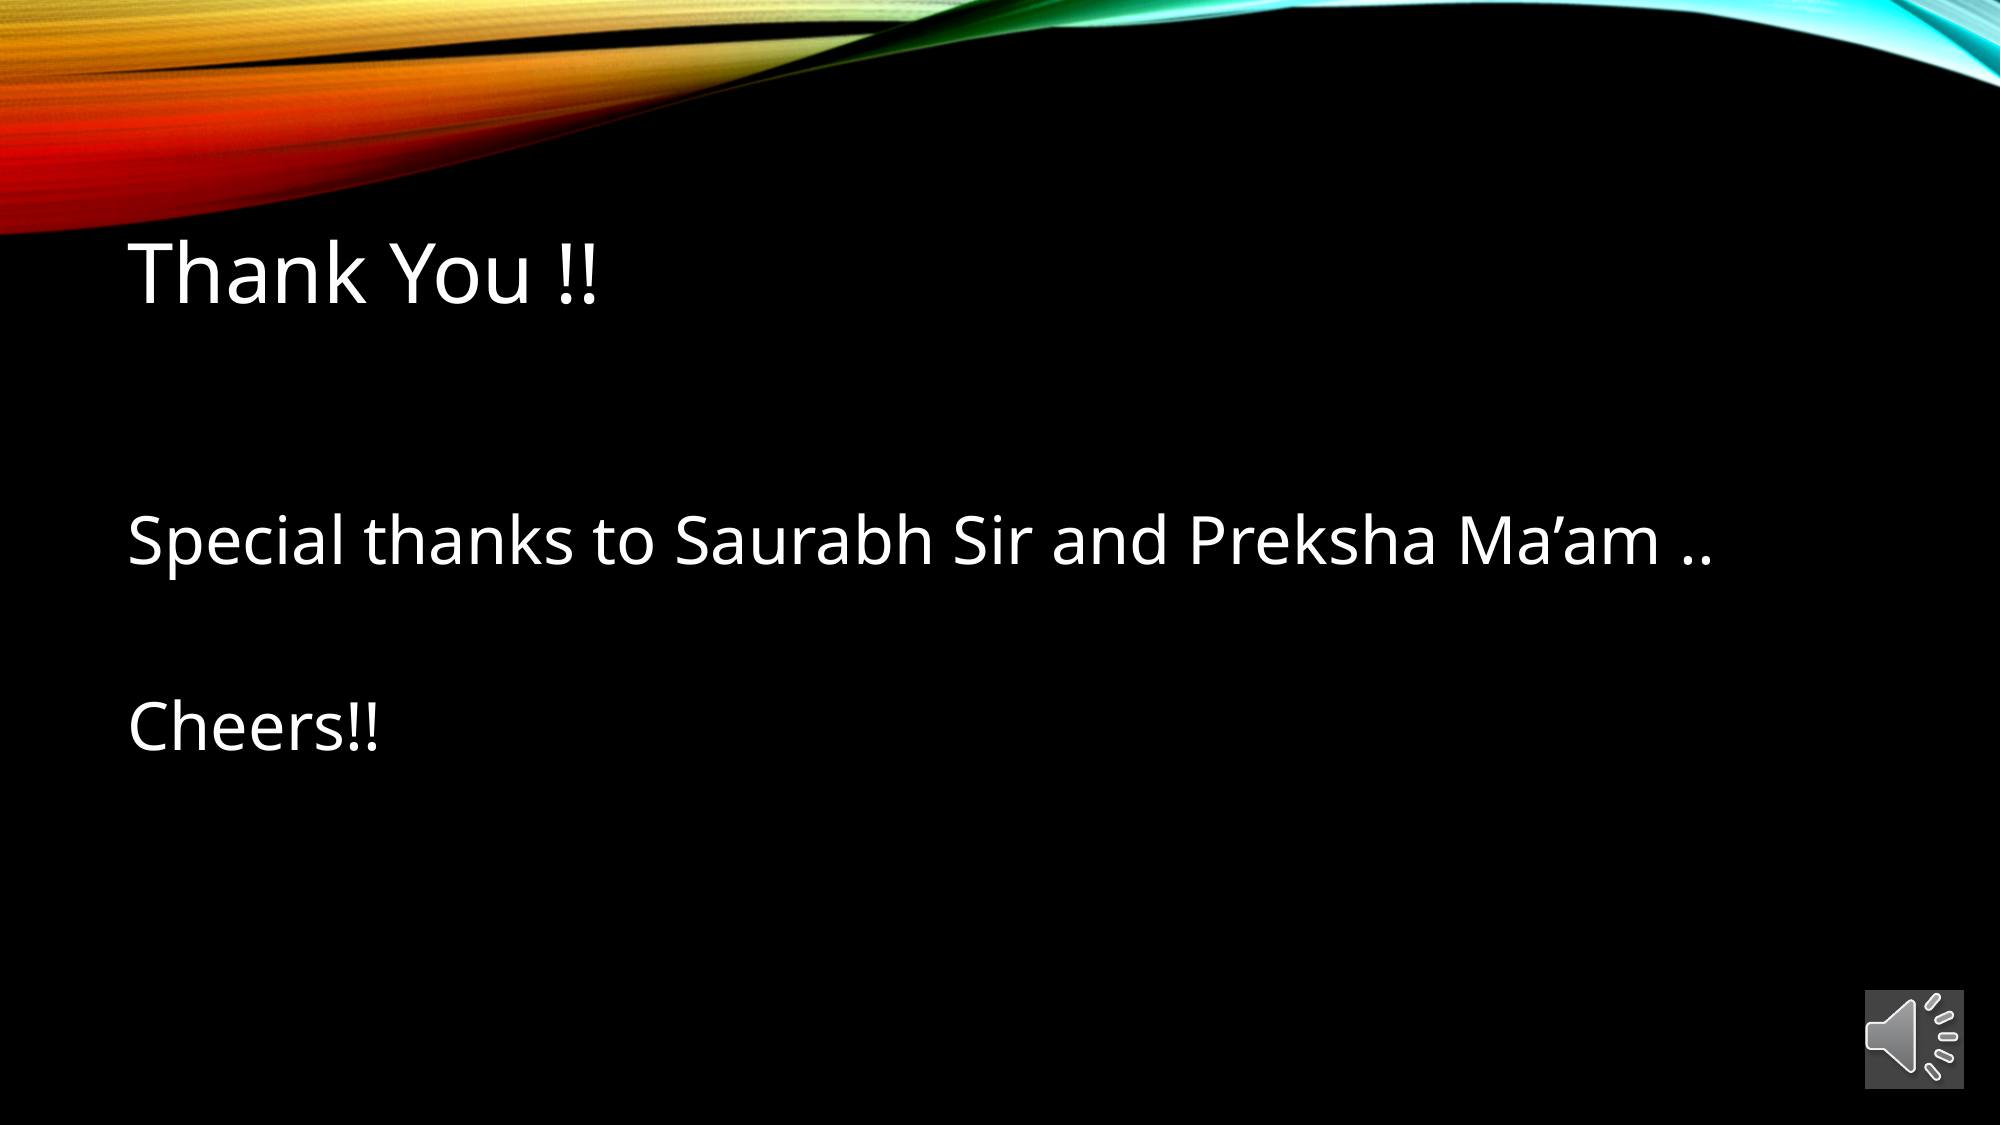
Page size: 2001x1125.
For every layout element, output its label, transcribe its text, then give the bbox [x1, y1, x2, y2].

picture [1864, 989, 1965, 1090]
picture [0, 0, 2000, 237]
list Thank You !! Special thanks to Saurabh Sir and Preksha Ma’am .. Cheers!! [112, 223, 1888, 1023]
